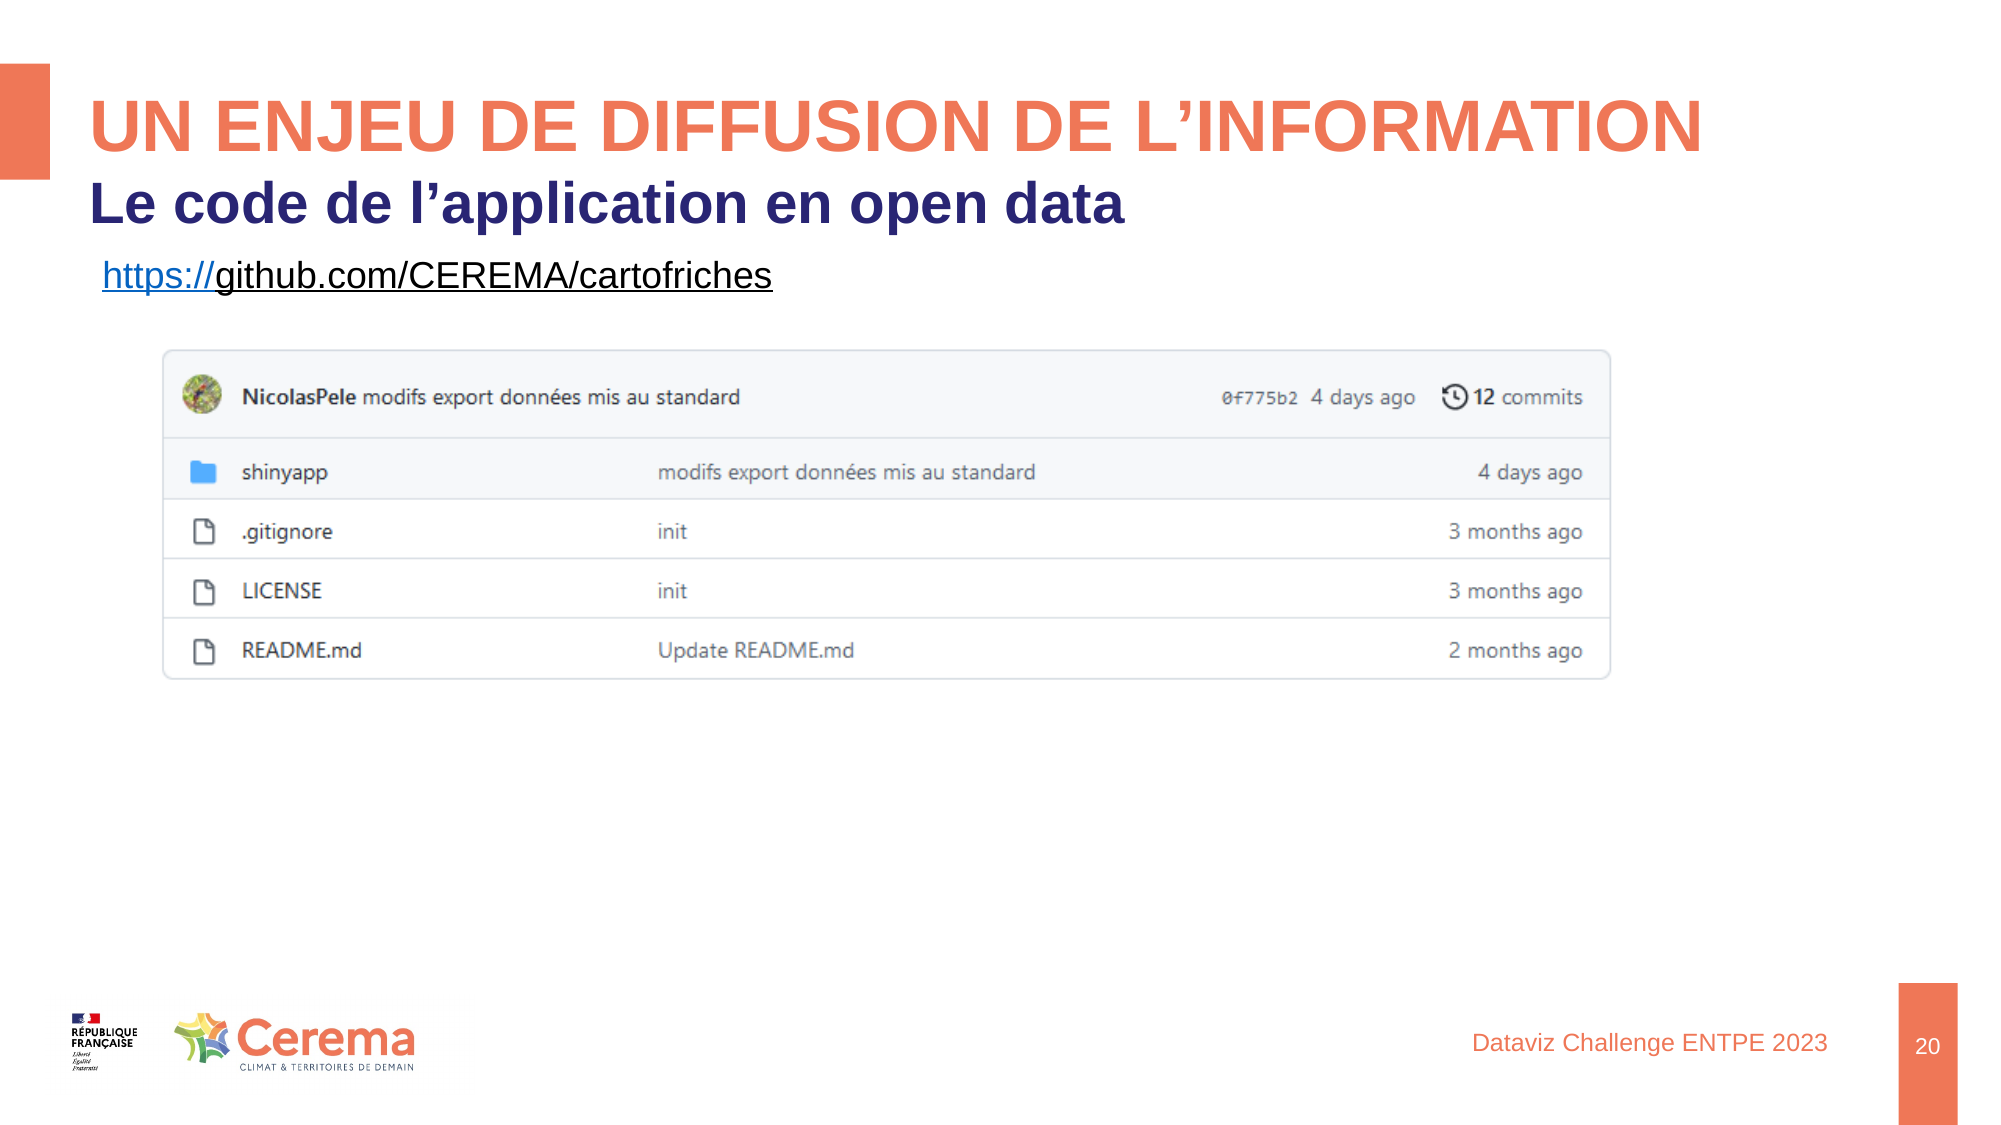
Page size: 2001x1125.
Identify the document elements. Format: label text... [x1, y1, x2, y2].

text_box https://github.com/CEREMA/cartofriches [87, 243, 1653, 304]
slide_number 20 [1880, 1015, 1976, 1075]
picture [45, 994, 475, 1095]
title Un enjeu de diffusion de l’information [74, 70, 1857, 174]
list Dataviz Challenge ENTPE 2023 [1342, 1018, 1844, 1072]
text_box Le code de l’application en open data [74, 157, 1270, 243]
picture [150, 331, 1627, 694]
